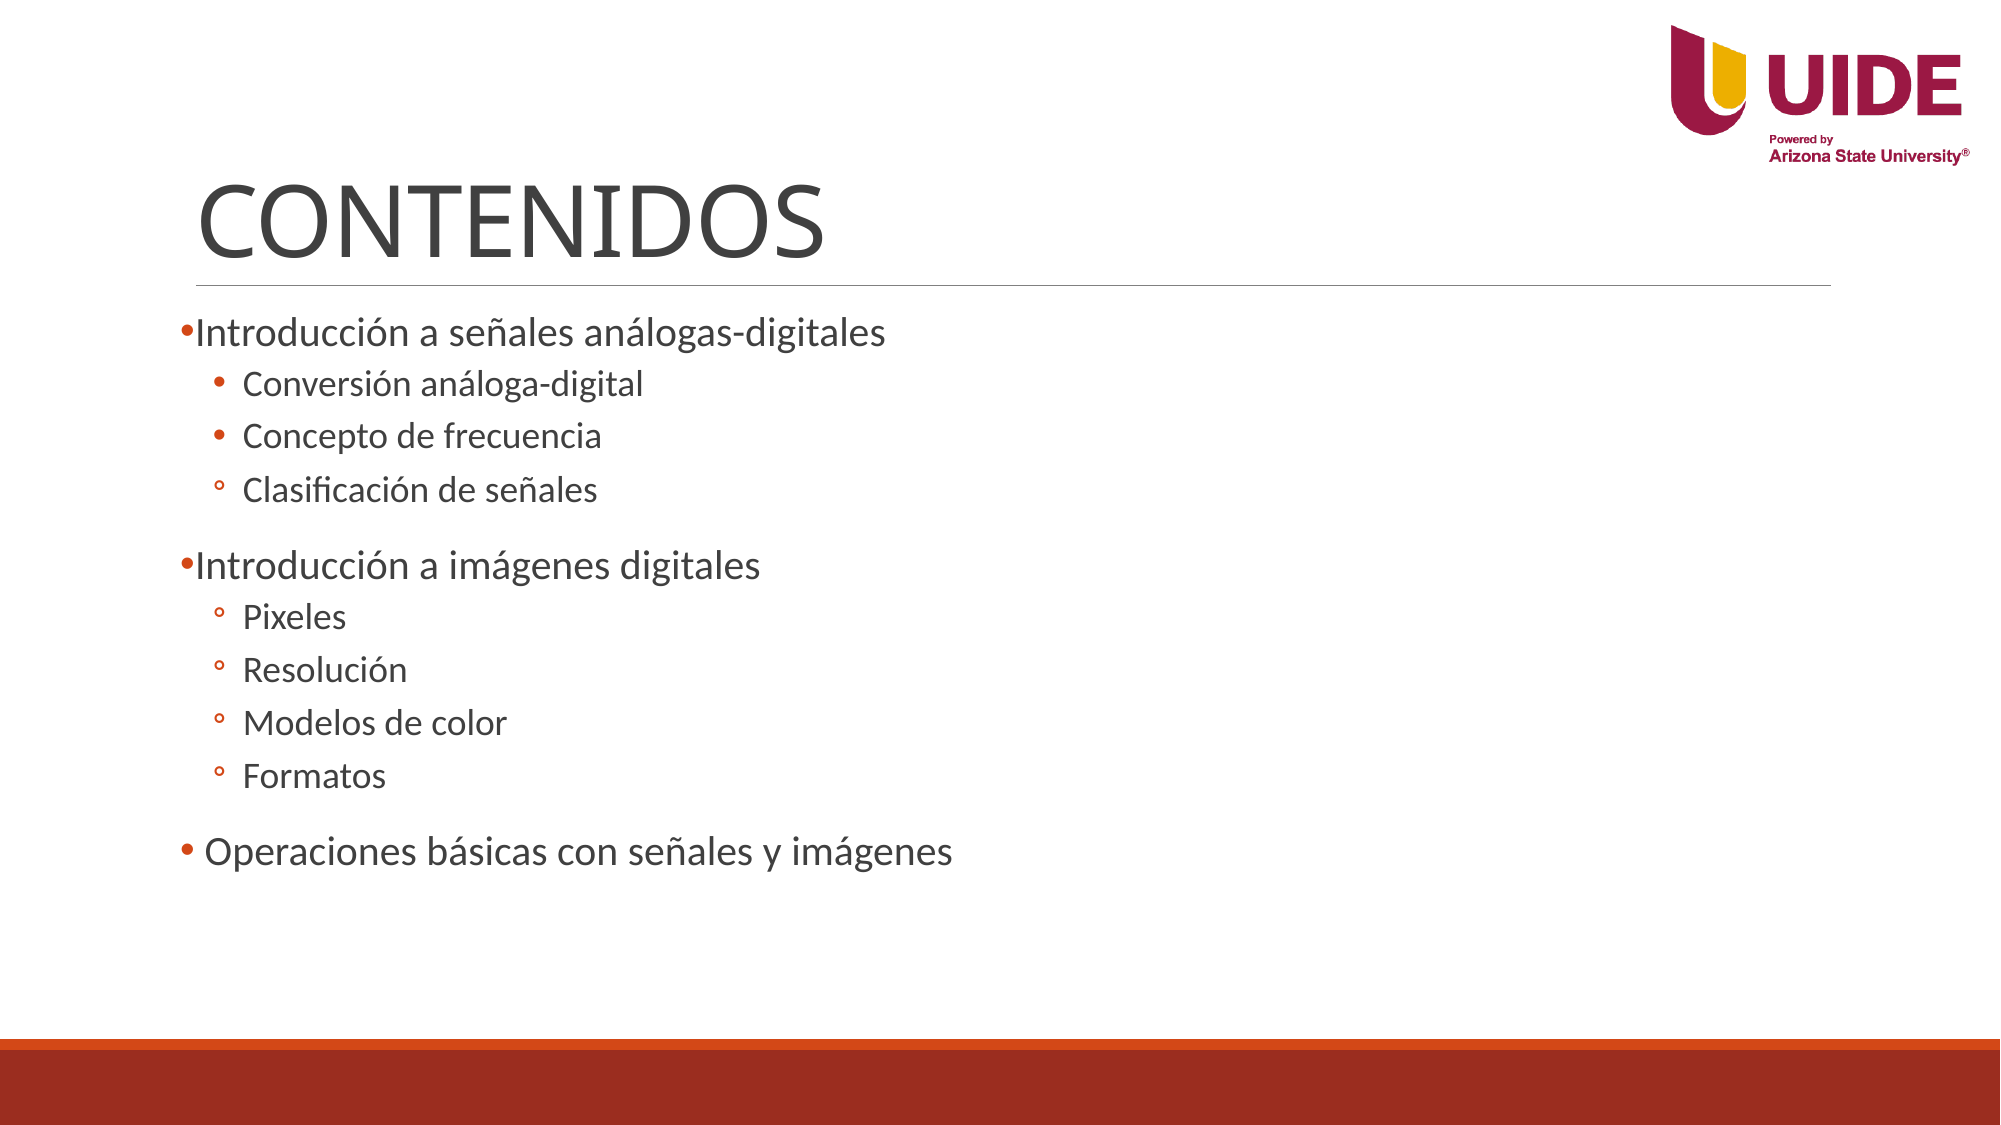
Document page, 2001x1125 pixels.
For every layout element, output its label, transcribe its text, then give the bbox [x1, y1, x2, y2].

list Introducción a señales análogas-digitales Conversión análoga-digital Concepto de frecuencia Clasificación de señales Introducción a imágenes digitales Pixeles Resolución Modelos de color Formatos Operaciones básicas con señales y imágenes [180, 302, 1830, 963]
picture [1618, 0, 2000, 192]
title CONTENIDOS [180, 47, 1830, 285]
